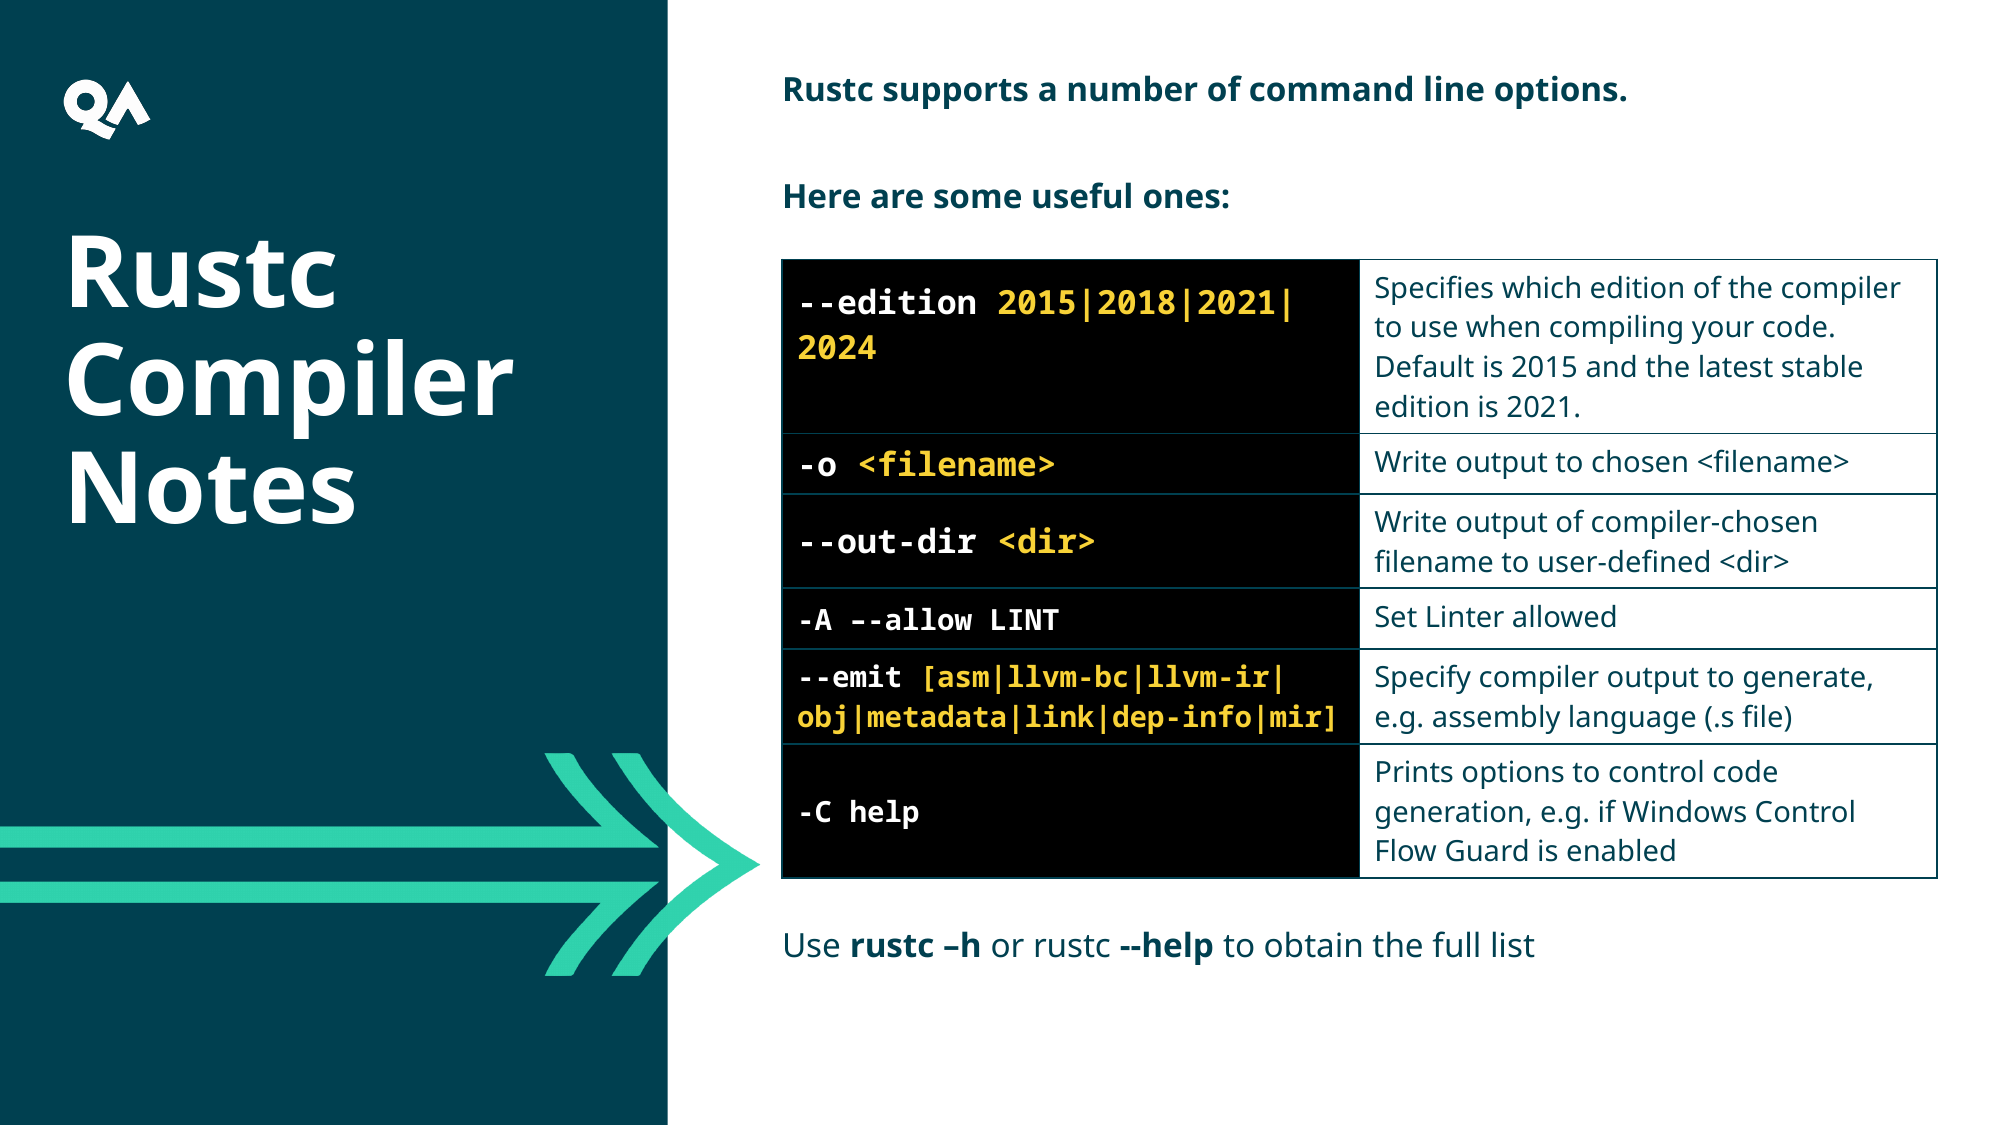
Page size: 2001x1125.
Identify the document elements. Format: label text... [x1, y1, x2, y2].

picture [64, 80, 114, 139]
table_cell Specify compiler output to generate, e.g. assembly language (.s file) [1360, 650, 1936, 743]
picture [613, 727, 775, 995]
table_cell -A –-allow LINT [783, 589, 1359, 648]
table_cell --out-dir <dir> [783, 495, 1359, 587]
picture [0, 882, 657, 975]
list Rustc Compiler Notes [63, 221, 628, 673]
table_cell Write output of compiler-chosen filename to user-defined <dir> [1360, 495, 1936, 587]
table_header --edition 2015|2018|2021|2024 [783, 260, 1359, 433]
table_cell Prints options to control code generation, e.g. if Windows Control Flow Guard is enabled [1360, 745, 1936, 877]
table_header Specifies which edition of the compiler to use when compiling your code. Default is 2015 and the latest stable edition is 2021. [1360, 260, 1936, 433]
list Rustc supports a number of command line options. Here are some useful ones: Use rustc –h or rustc --help to obtain the full list [782, 68, 1918, 238]
table_cell Write output to chosen <filename> [1360, 434, 1936, 493]
table_cell --emit [asm|llvm-bc|llvm-ir|obj|metadata|link|dep-info|mir] [783, 650, 1359, 743]
picture [0, 754, 657, 847]
table_cell -C help [783, 745, 1359, 877]
table_cell Set Linter allowed [1360, 589, 1936, 648]
picture [107, 83, 149, 124]
table_cell -o <filename> [783, 434, 1359, 493]
